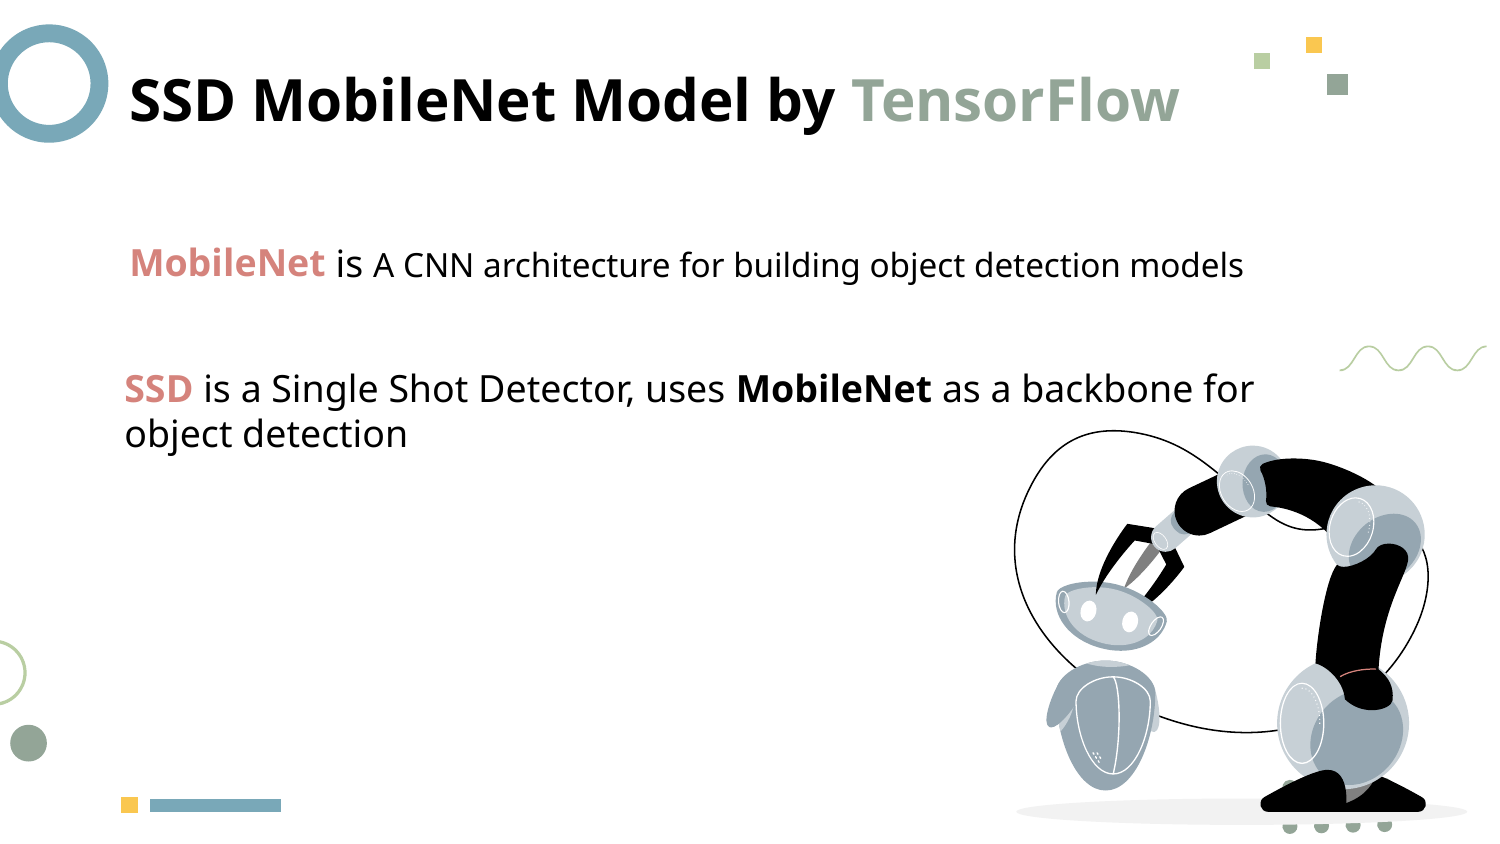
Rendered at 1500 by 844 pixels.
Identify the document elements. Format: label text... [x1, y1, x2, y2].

text_box SSD [109, 358, 221, 418]
text_box SSD MobileNet Model by TensorFlow [114, 67, 1425, 129]
text_box MobileNet [114, 231, 357, 292]
text_box MobileNet is A CNN architecture for building object detection models [114, 224, 1349, 300]
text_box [952, 327, 1477, 832]
text_box SSD is a Single Shot Detector, uses MobileNet as a backbone for object detection [109, 349, 947, 470]
